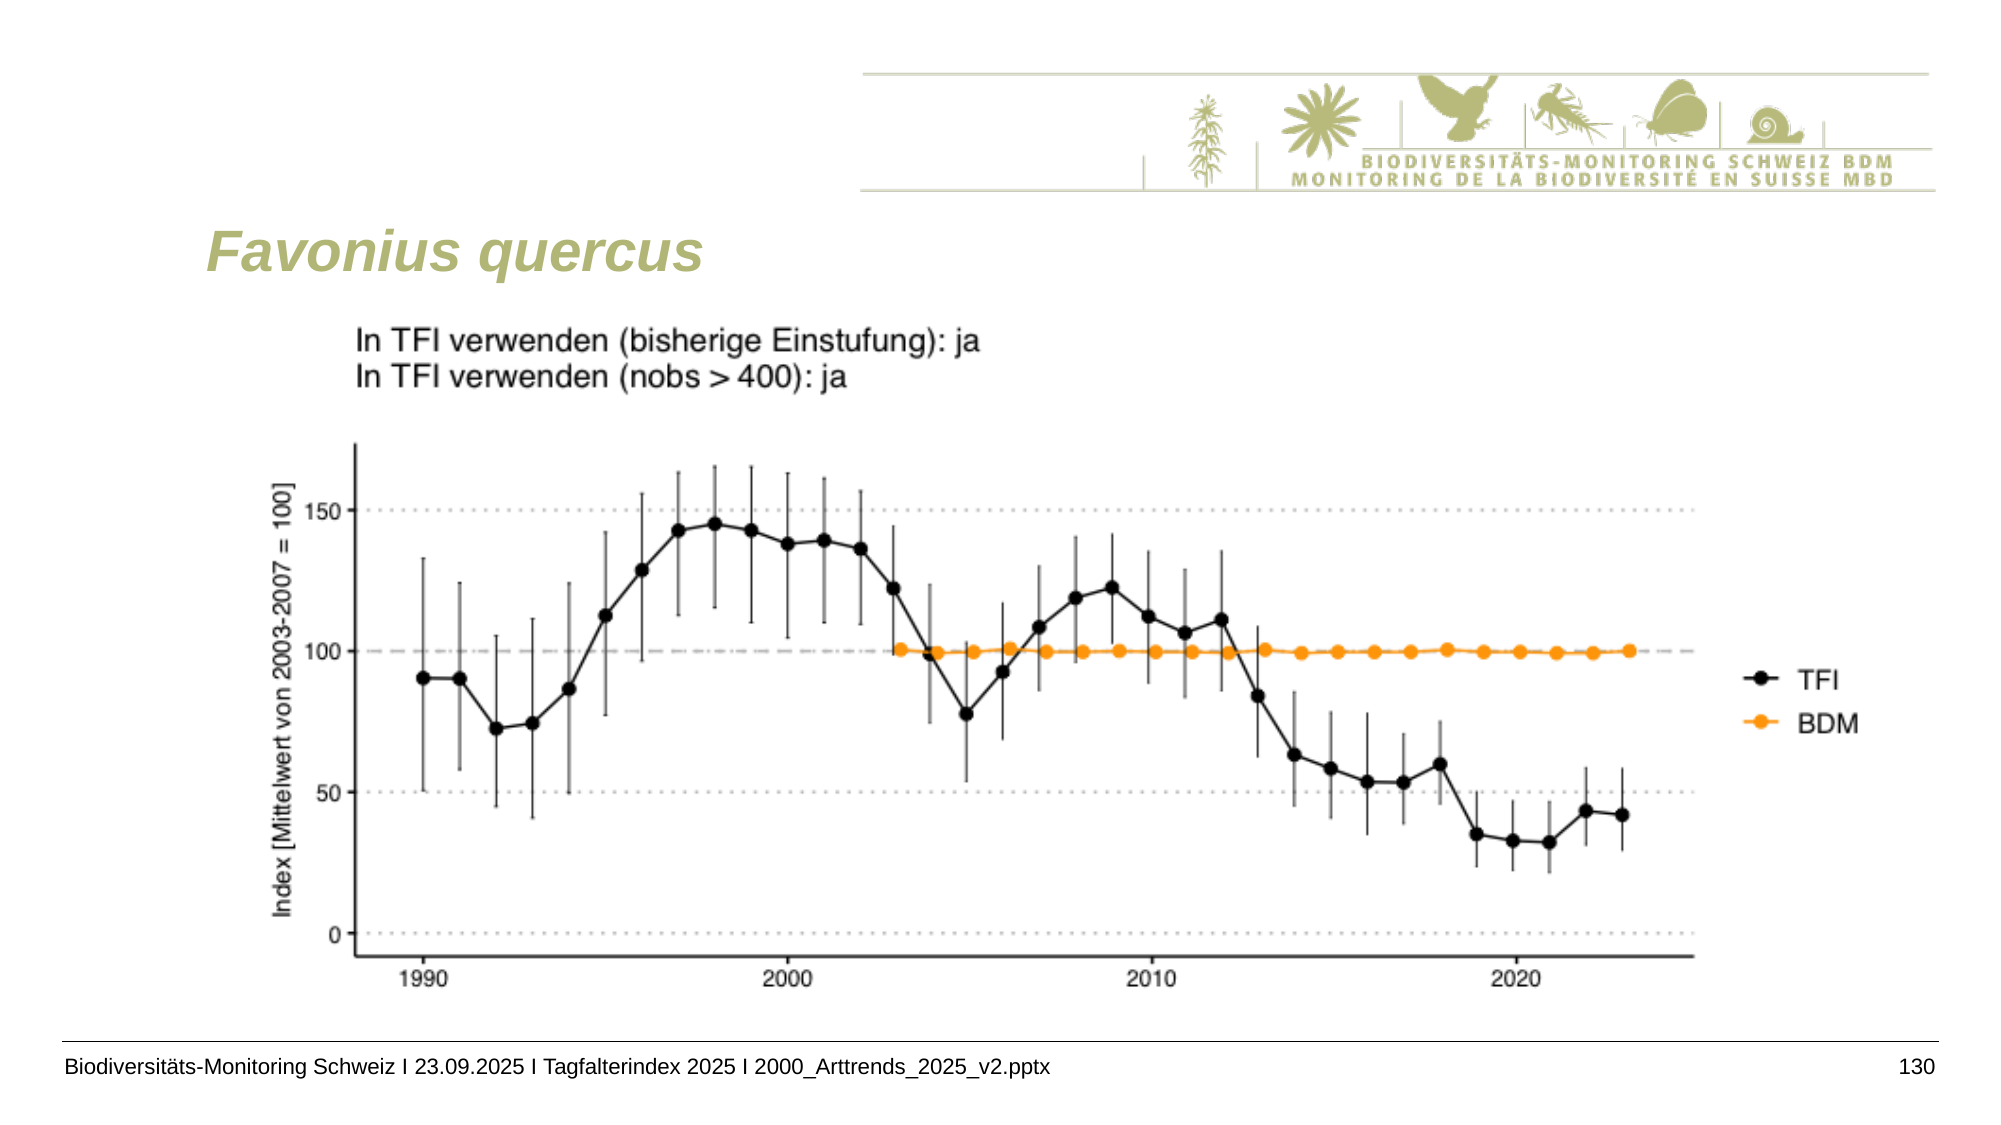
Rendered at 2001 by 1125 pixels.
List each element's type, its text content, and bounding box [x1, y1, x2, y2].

footer Biodiversitäts-Monitoring Schweiz I 23.09.2025 I Tagfalterindex 2025 I 2000_Arttrends_2025_v2.pptx [64, 1052, 1287, 1080]
title Favonius quercus [206, 213, 1941, 301]
picture [258, 312, 1890, 1038]
